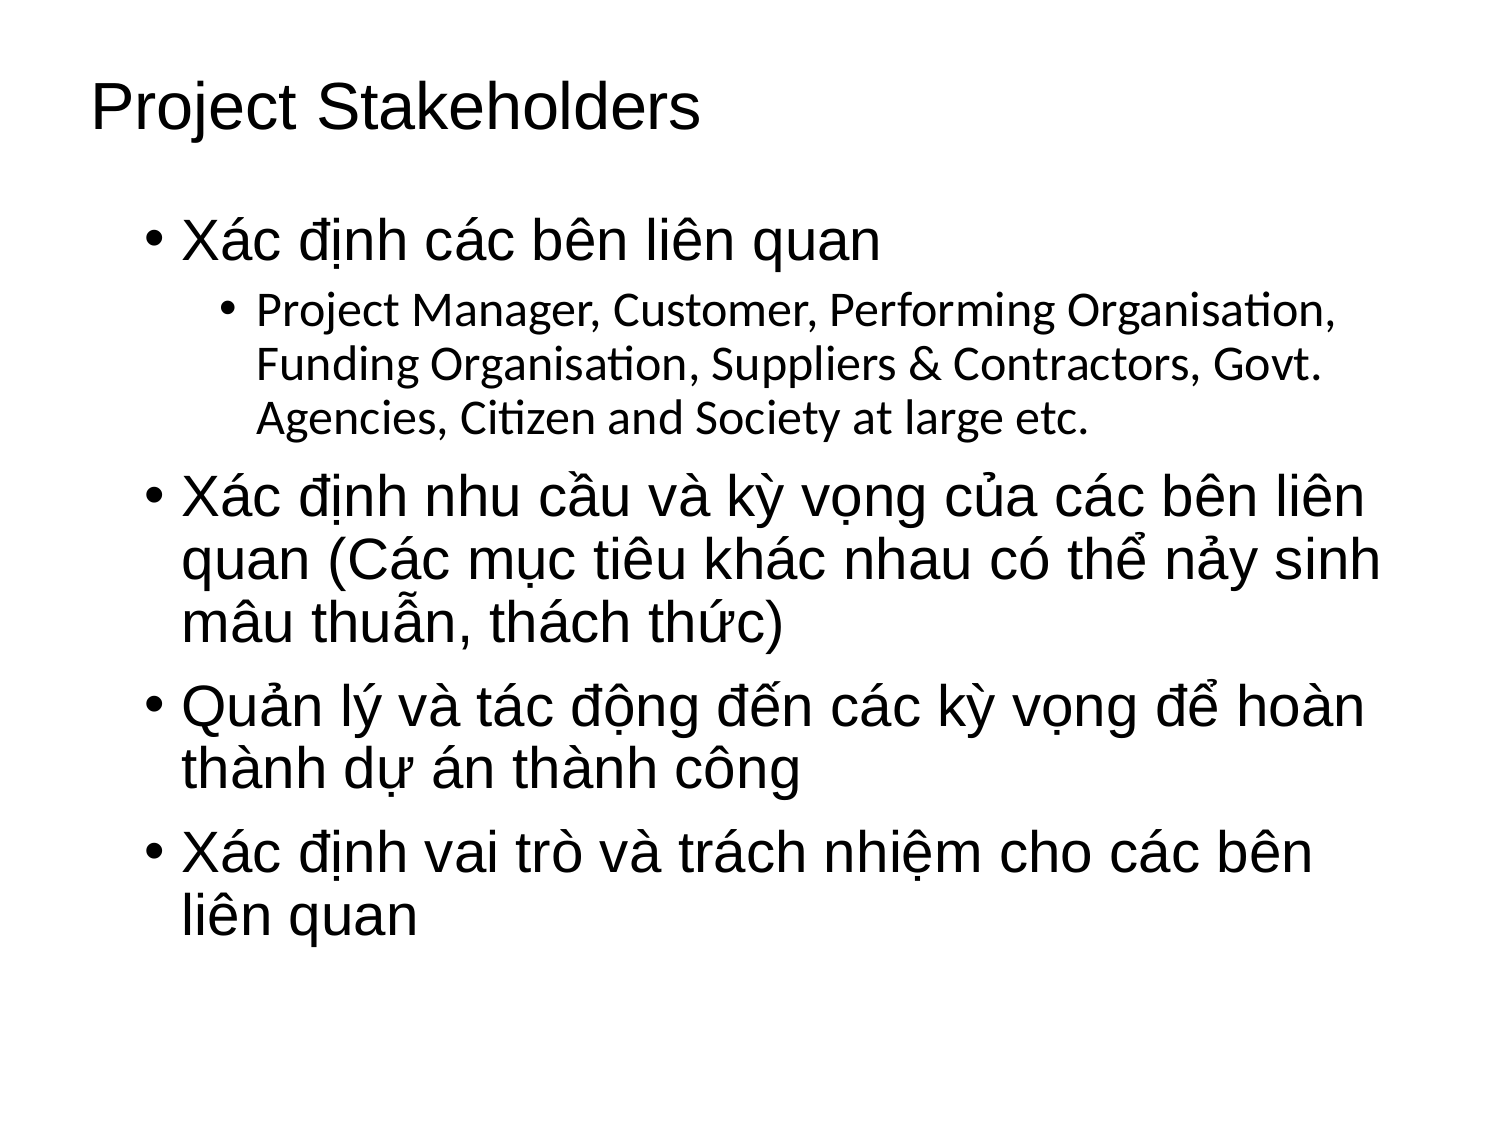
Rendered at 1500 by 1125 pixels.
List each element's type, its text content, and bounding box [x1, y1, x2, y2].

list Xác định các bên liên quan Project Manager, Customer, Performing Organisation, Funding Organisation, Suppliers & Contractors, Govt. Agencies, Citizen and Society at large etc. Xác định nhu cầu và kỳ vọng của các bên liên quan (Các mục tiêu khác nhau có thể nảy sinh mâu thuẫn, thách thức) Quản lý và tác động đến các kỳ vọng để hoàn thành dự án thành công Xác định vai trò và trách nhiệm cho các bên liên quan [144, 209, 1405, 935]
title Project Stakeholders [87, 0, 1405, 251]
